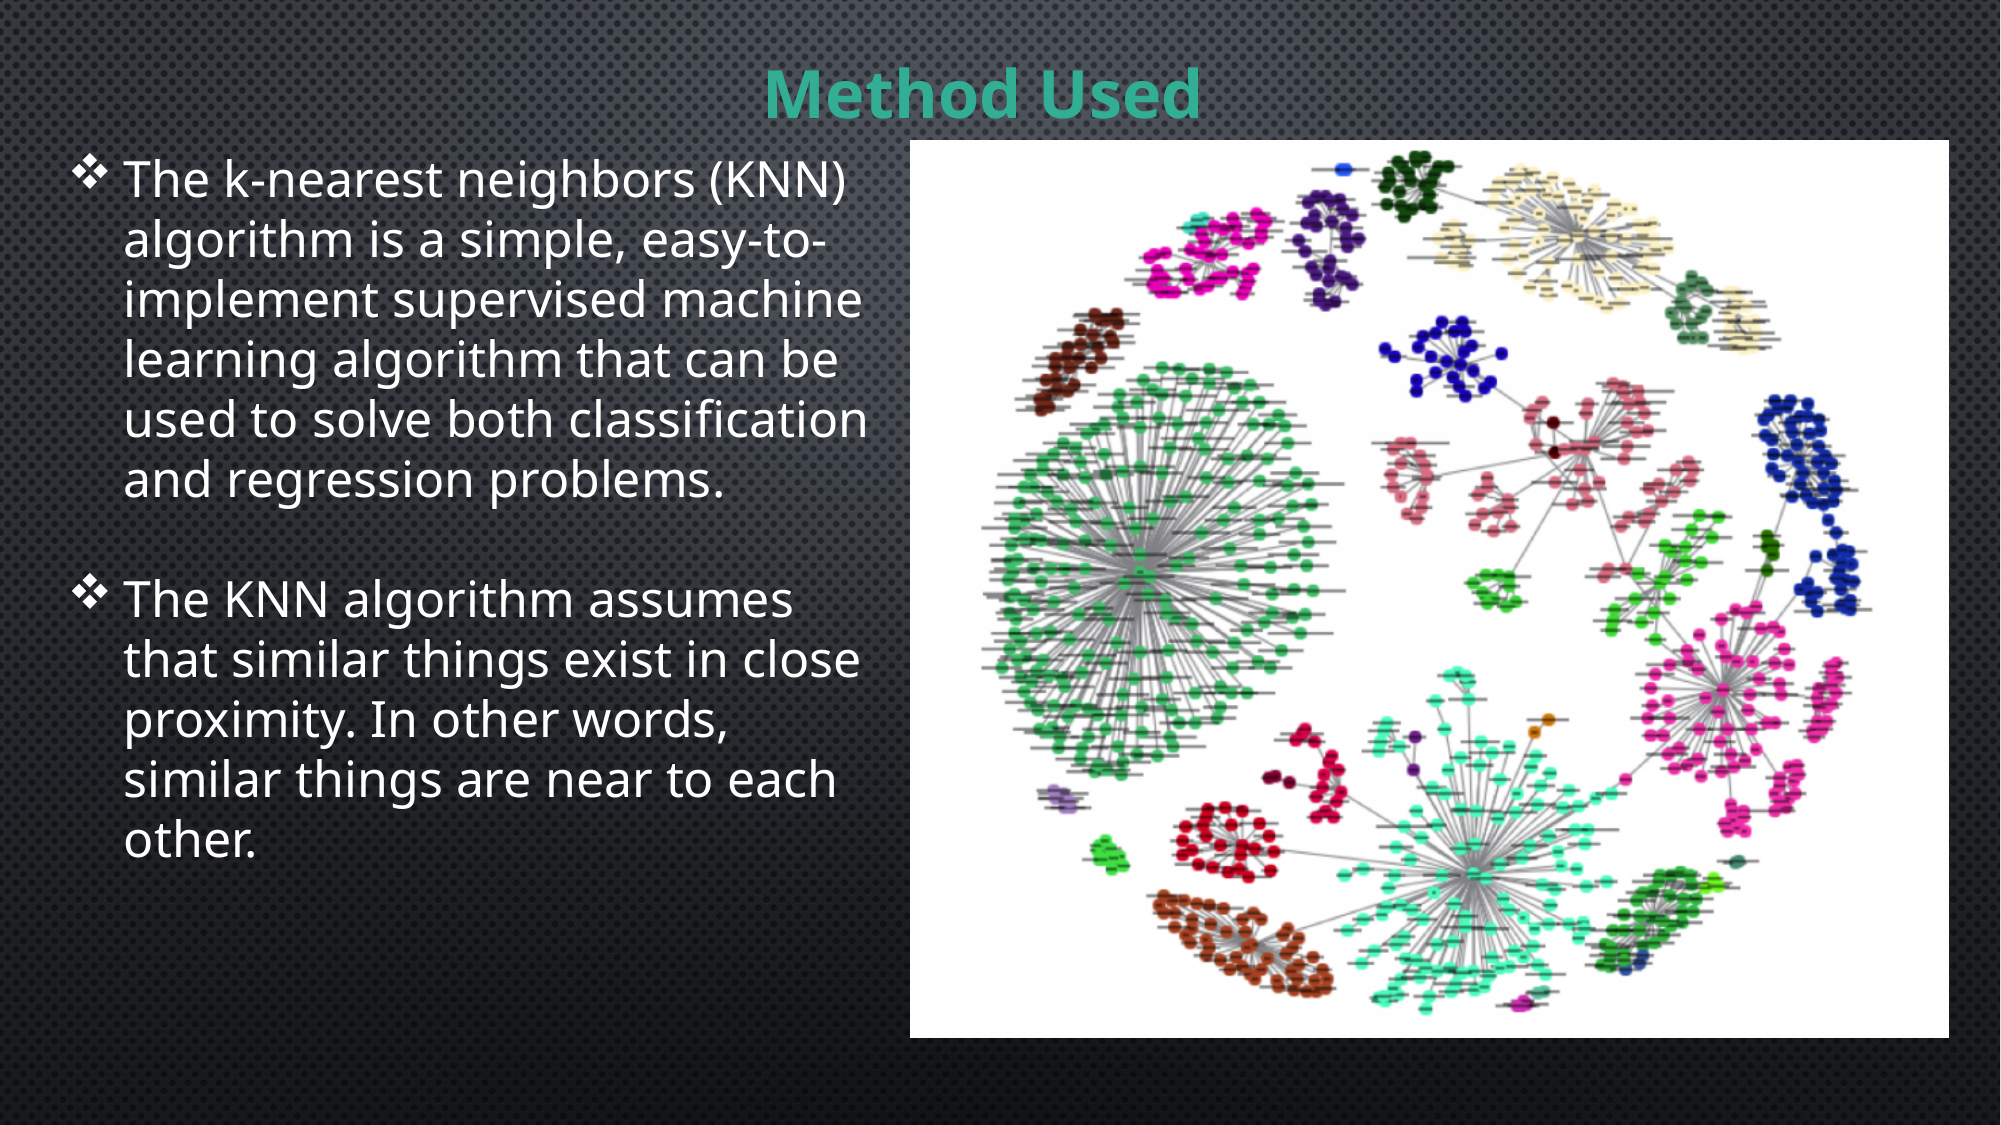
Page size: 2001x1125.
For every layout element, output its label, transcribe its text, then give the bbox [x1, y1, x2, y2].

text_box Method Used [52, 44, 1915, 140]
picture [910, 139, 1950, 1038]
text_box The k-nearest neighbors (KNN) algorithm is a simple, easy-to-implement supervised machine learning algorithm that can be used to solve both classification and regression problems. The KNN algorithm assumes that similar things exist in close proximity. In other words, similar things are near to each other. [52, 140, 896, 875]
